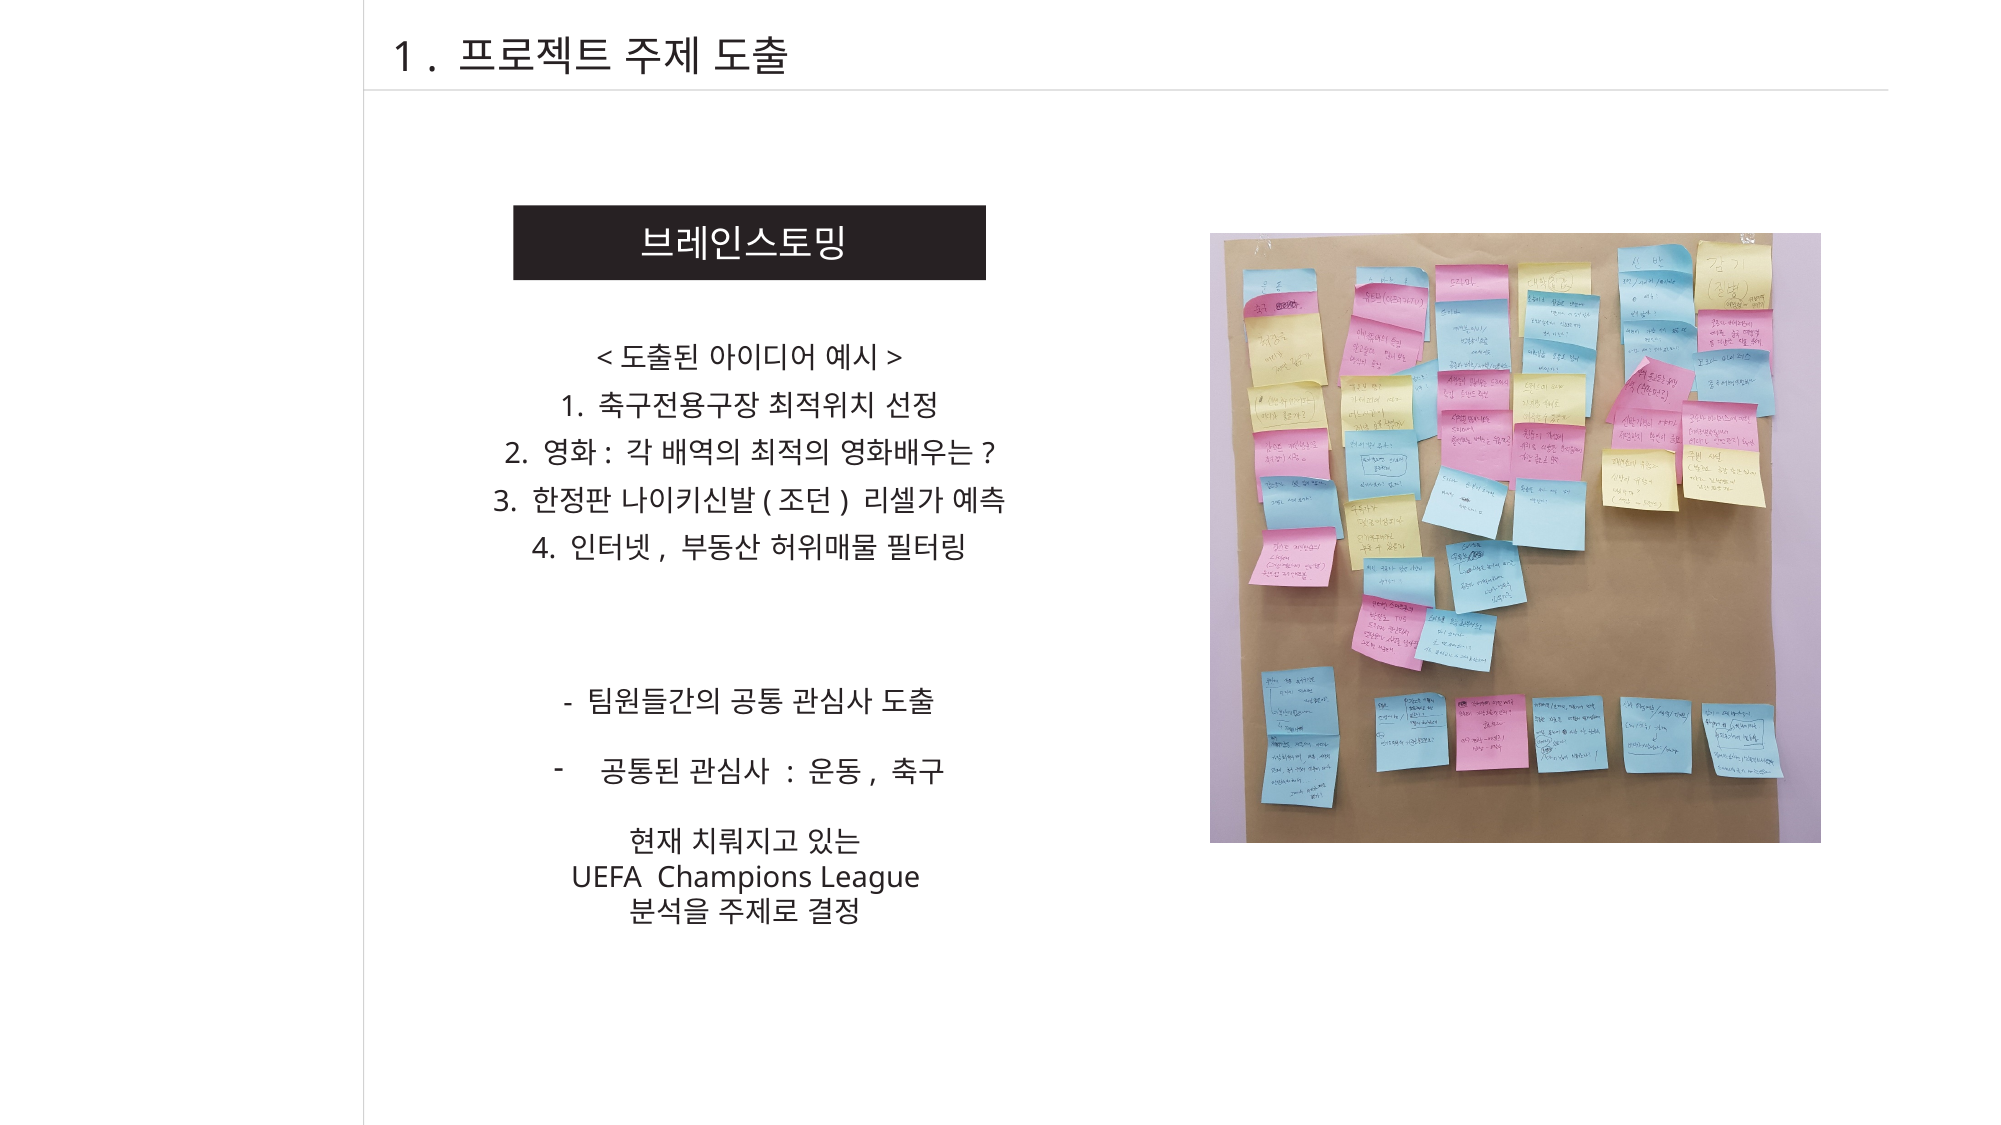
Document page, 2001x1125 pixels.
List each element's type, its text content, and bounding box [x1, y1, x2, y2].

text_box 브레인스토밍 [512, 204, 987, 281]
text_box 1 . 프로젝트 주제 도출 [377, 22, 1211, 87]
text_box <도출된 아이디어 예시> 1. 축구전용구장 최적위치 선정 2. 영화: 각 배역의 최적의 영화배우는? 3. 한정판 나이키신발(조던) 리셀가 예측 4. 인터넷, 부동산 허위매물 필터링 [434, 332, 1065, 572]
text_box - 팀원들간의 공통 관심사 도출 공통된 관심사 : 운동, 축구 현재 치뤄지고 있는 UEFA Champions League 분석을 주제로 결정 [523, 676, 976, 1006]
picture [1210, 233, 1821, 843]
